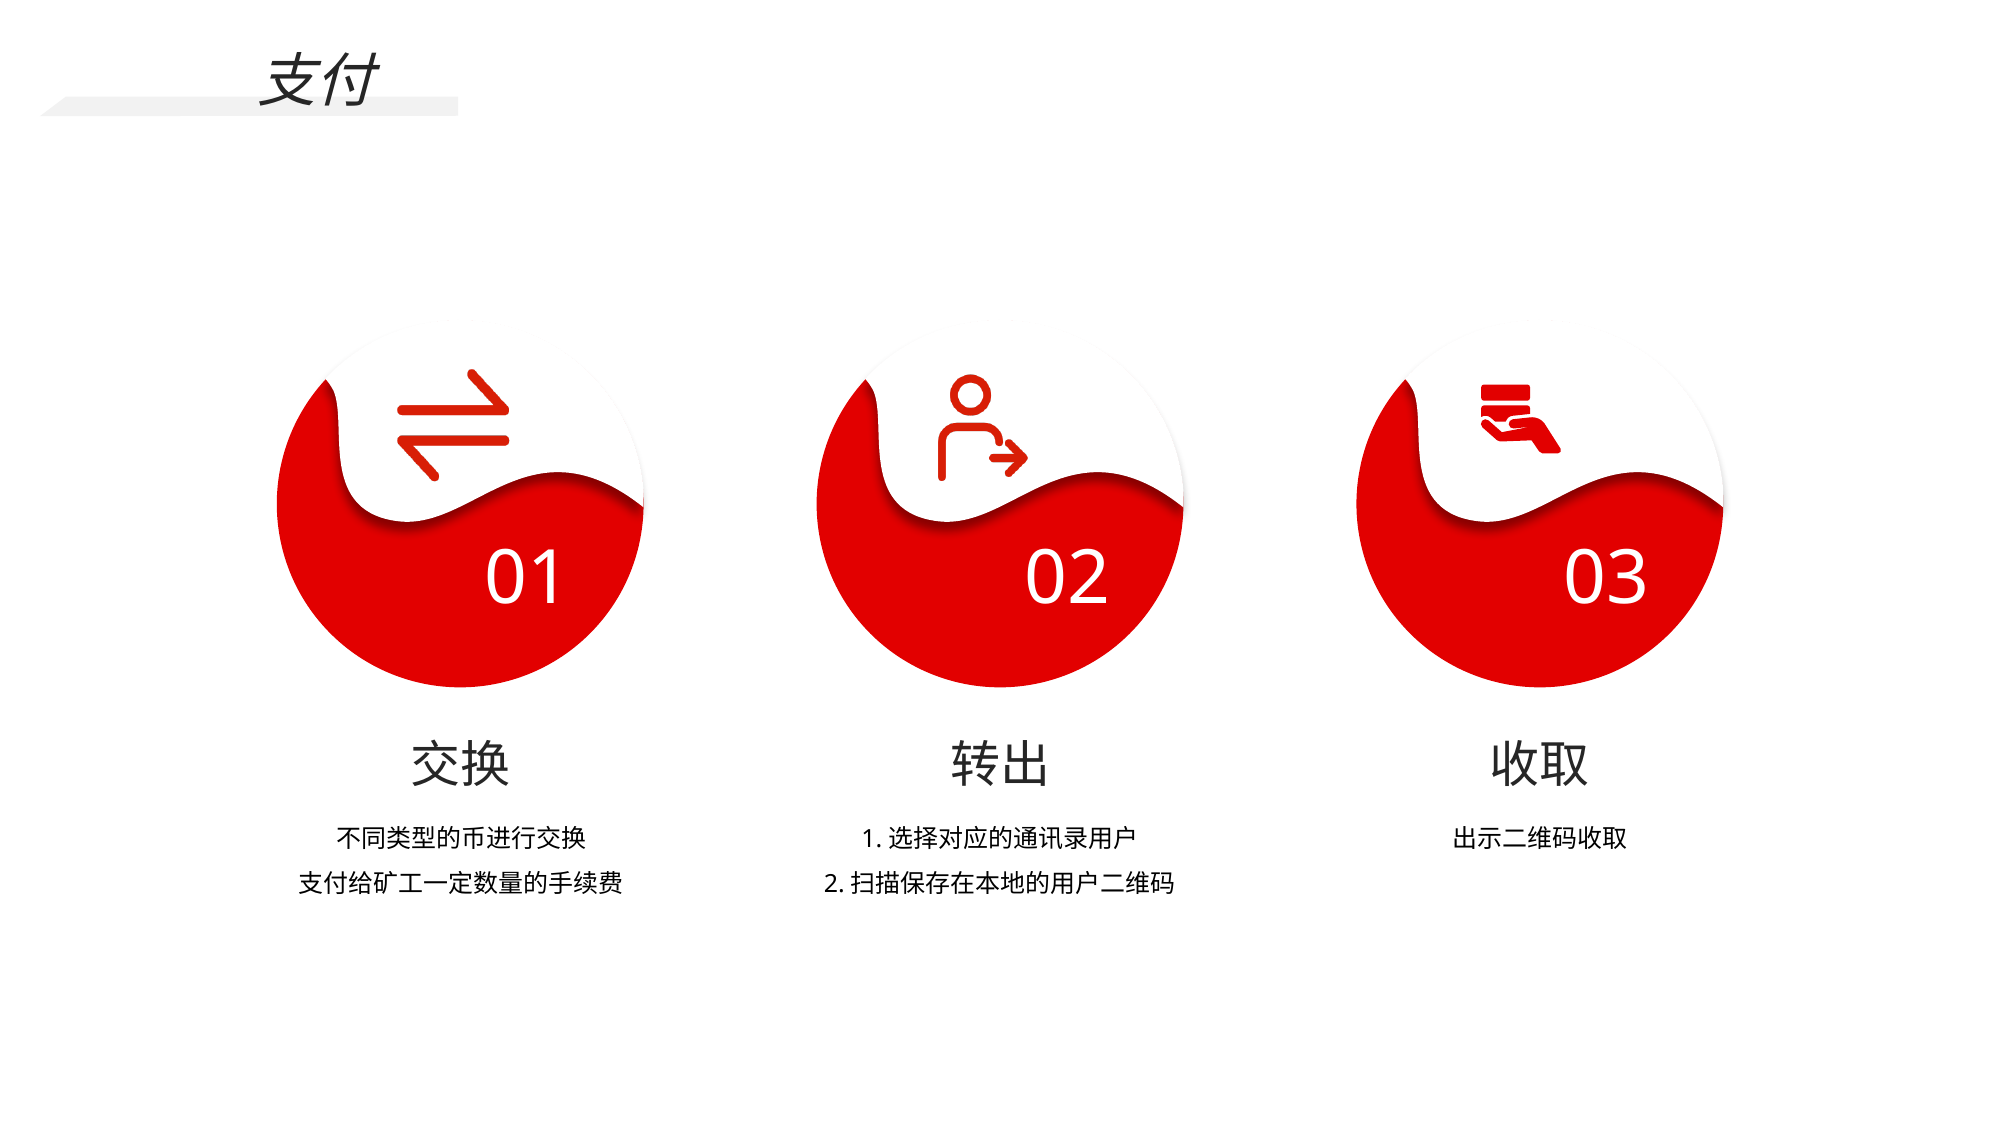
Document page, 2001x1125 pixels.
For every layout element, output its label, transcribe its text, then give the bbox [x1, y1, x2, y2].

text_box 1.选择对应的通讯录用户 2.扫描保存在本地的用户二维码 [796, 800, 1204, 905]
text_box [39, 35, 459, 122]
text_box 不同类型的币进行交换 支付给矿工一定数量的手续费 [241, 800, 682, 905]
text_box 转出 [828, 724, 1172, 800]
picture [924, 369, 1041, 486]
text_box 交换 [288, 724, 632, 800]
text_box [276, 319, 644, 688]
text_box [816, 319, 1184, 688]
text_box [1336, 319, 1744, 857]
picture [389, 361, 517, 489]
